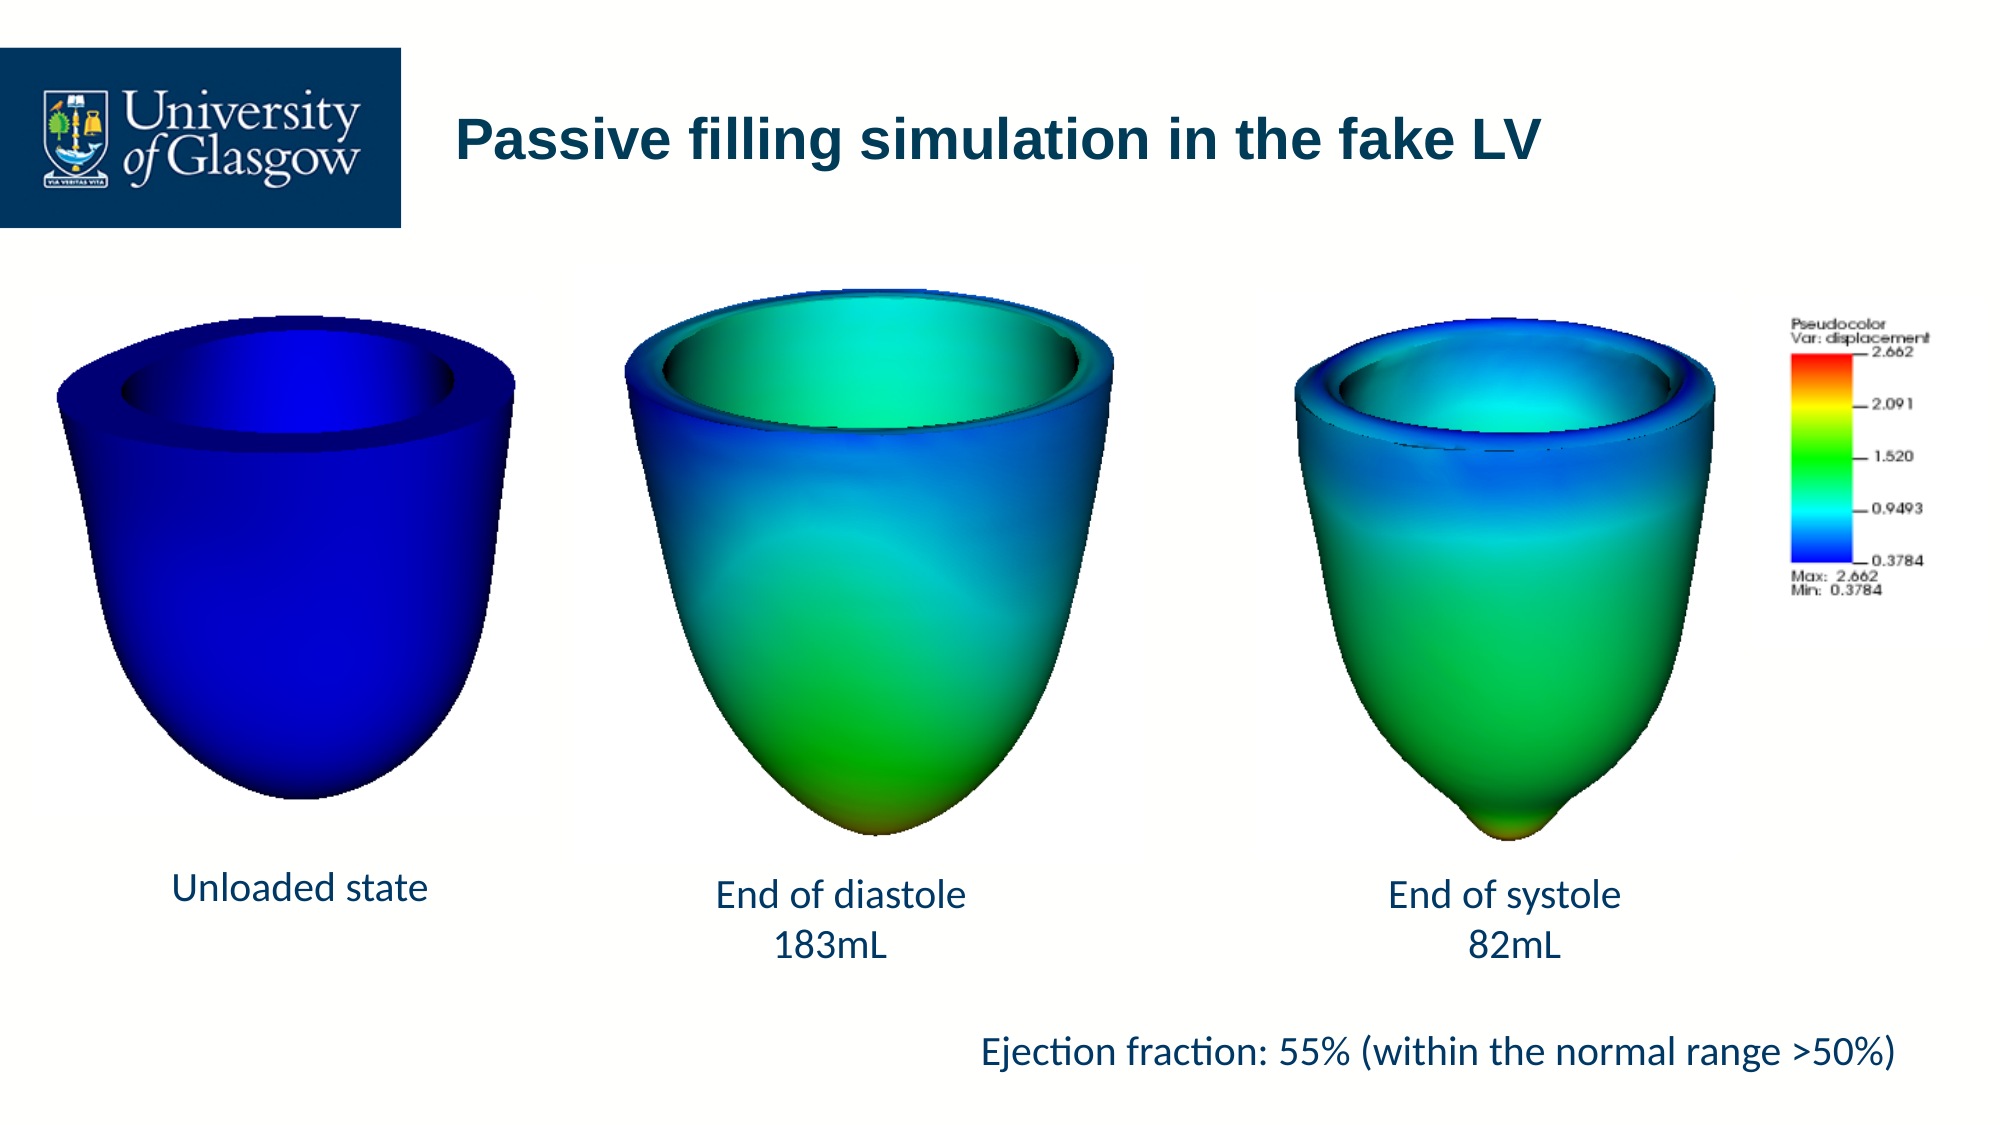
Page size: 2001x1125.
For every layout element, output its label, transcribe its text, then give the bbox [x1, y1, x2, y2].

picture [0, 0, 2000, 1125]
title Passive filling simulation in the fake LV [439, 101, 1794, 268]
text_box End of diastole 183mL [700, 863, 982, 975]
text_box End of systole 82mL [1373, 860, 1656, 975]
text_box Unloaded state [156, 852, 444, 918]
text_box Ejection fraction: 55% (within the normal range >50%) [966, 1016, 1913, 1082]
